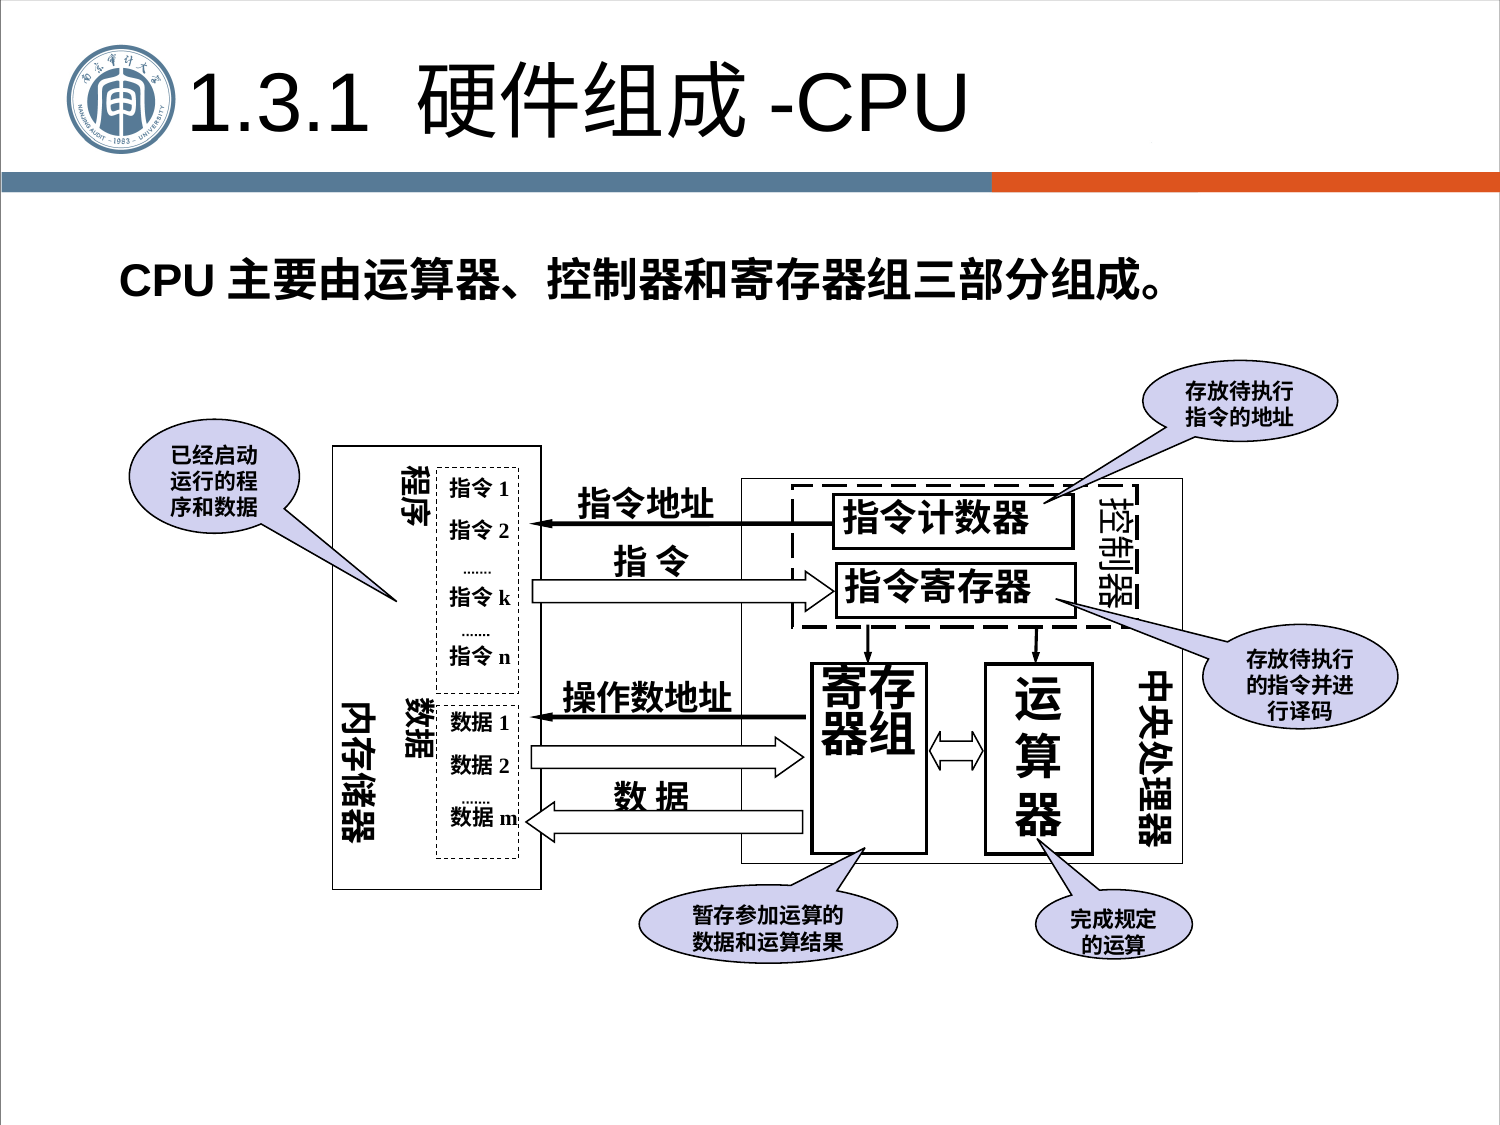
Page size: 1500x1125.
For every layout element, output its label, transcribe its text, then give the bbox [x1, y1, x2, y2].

text_box 已经启动运行的程序和数据 [129, 419, 313, 554]
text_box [518, 659, 807, 726]
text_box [532, 523, 835, 612]
text_box 存放待执行指令的地址 [1087, 360, 1338, 476]
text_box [741, 478, 1183, 864]
picture [0, 0, 1500, 1125]
text_box 1.3.1 硬件组成-CPU [135, 35, 1024, 160]
text_box 暂存参加运算的数据和运算结果 [639, 872, 898, 964]
text_box CPU主要由运算器、控制器和寄存器组三部分组成。 [47, 215, 1430, 313]
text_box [531, 736, 804, 837]
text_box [318, 445, 568, 895]
text_box 完成规定的运算 [1035, 872, 1193, 959]
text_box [528, 460, 835, 526]
text_box 存放待执行的指令并进行译码 [1188, 624, 1398, 729]
